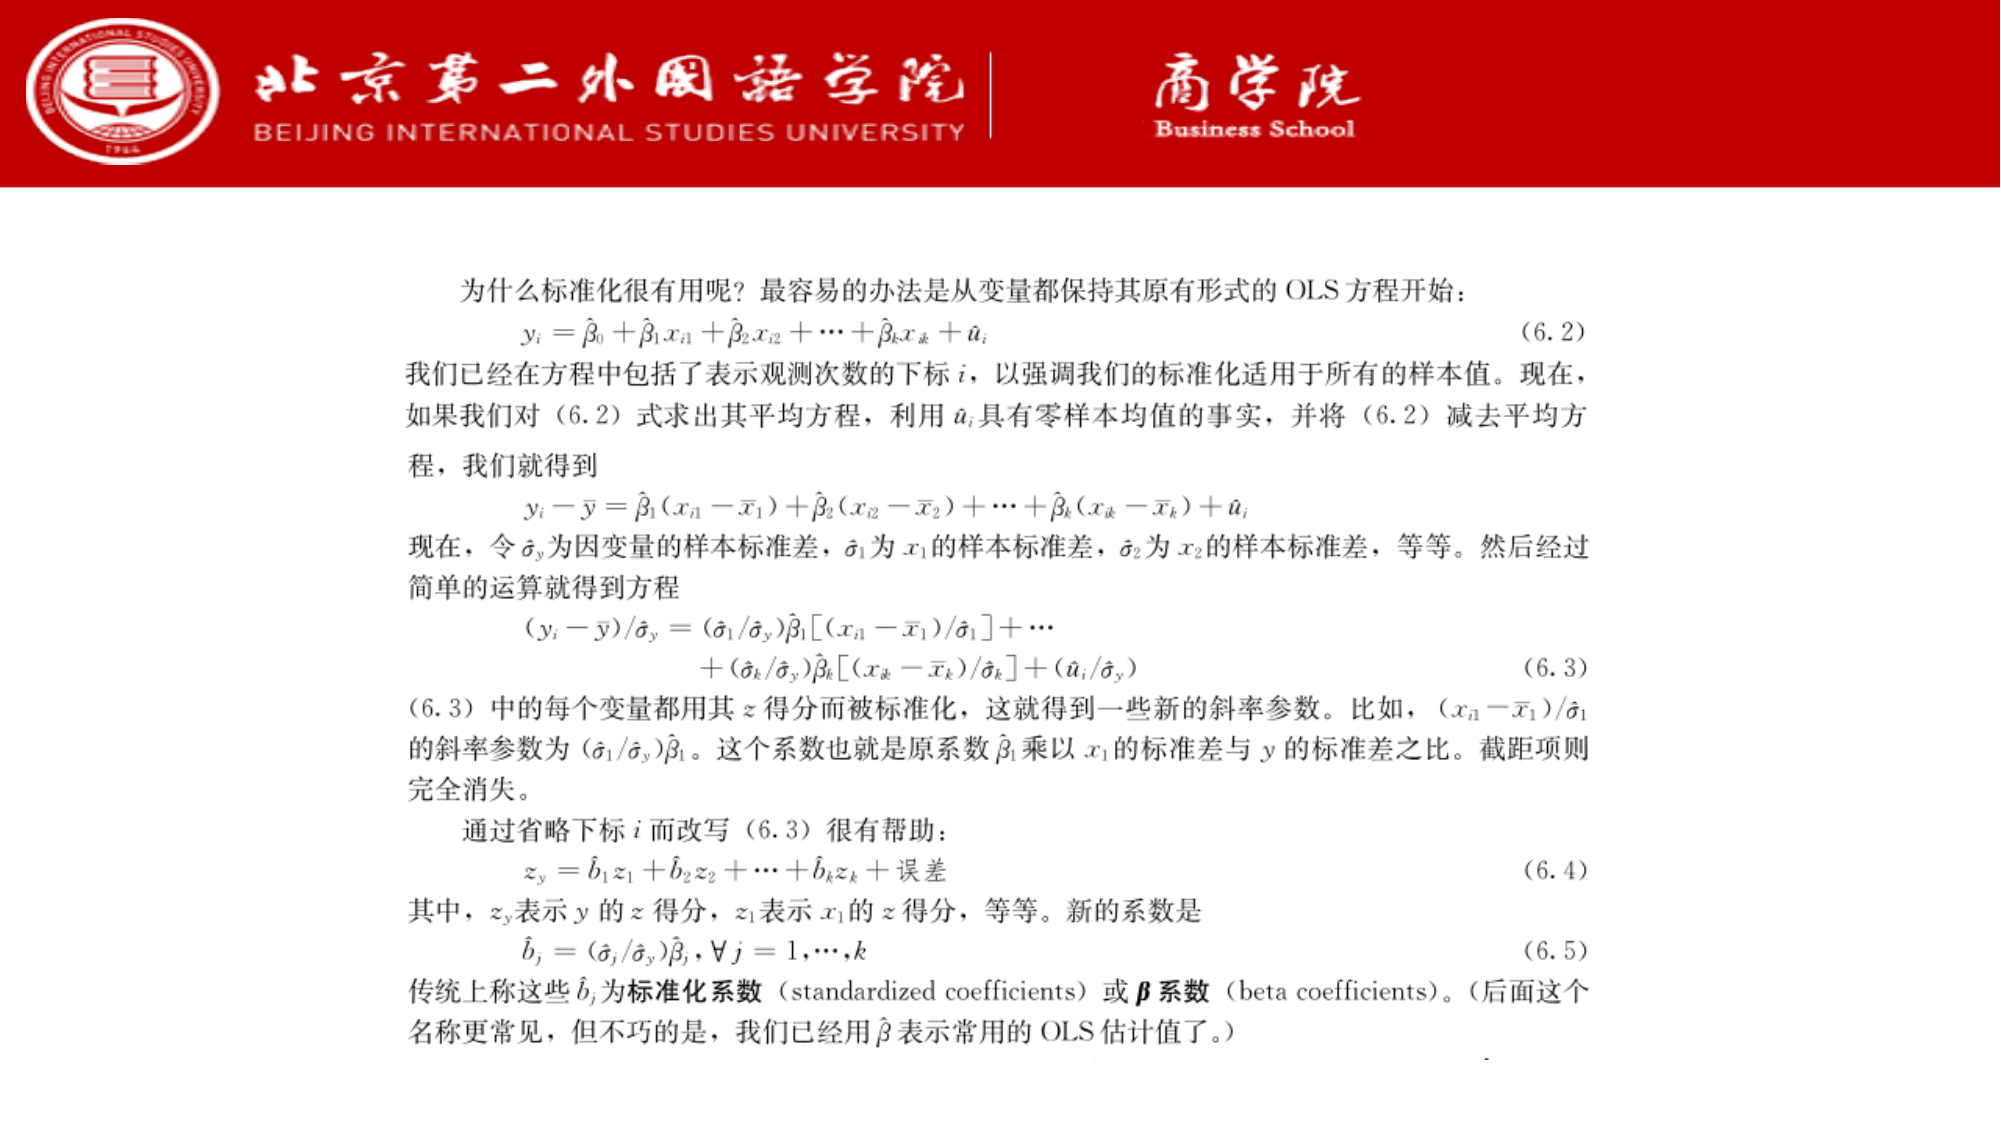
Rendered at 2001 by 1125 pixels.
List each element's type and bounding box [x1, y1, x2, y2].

picture [392, 444, 1608, 1060]
picture [26, 18, 1693, 165]
picture [389, 267, 1607, 439]
